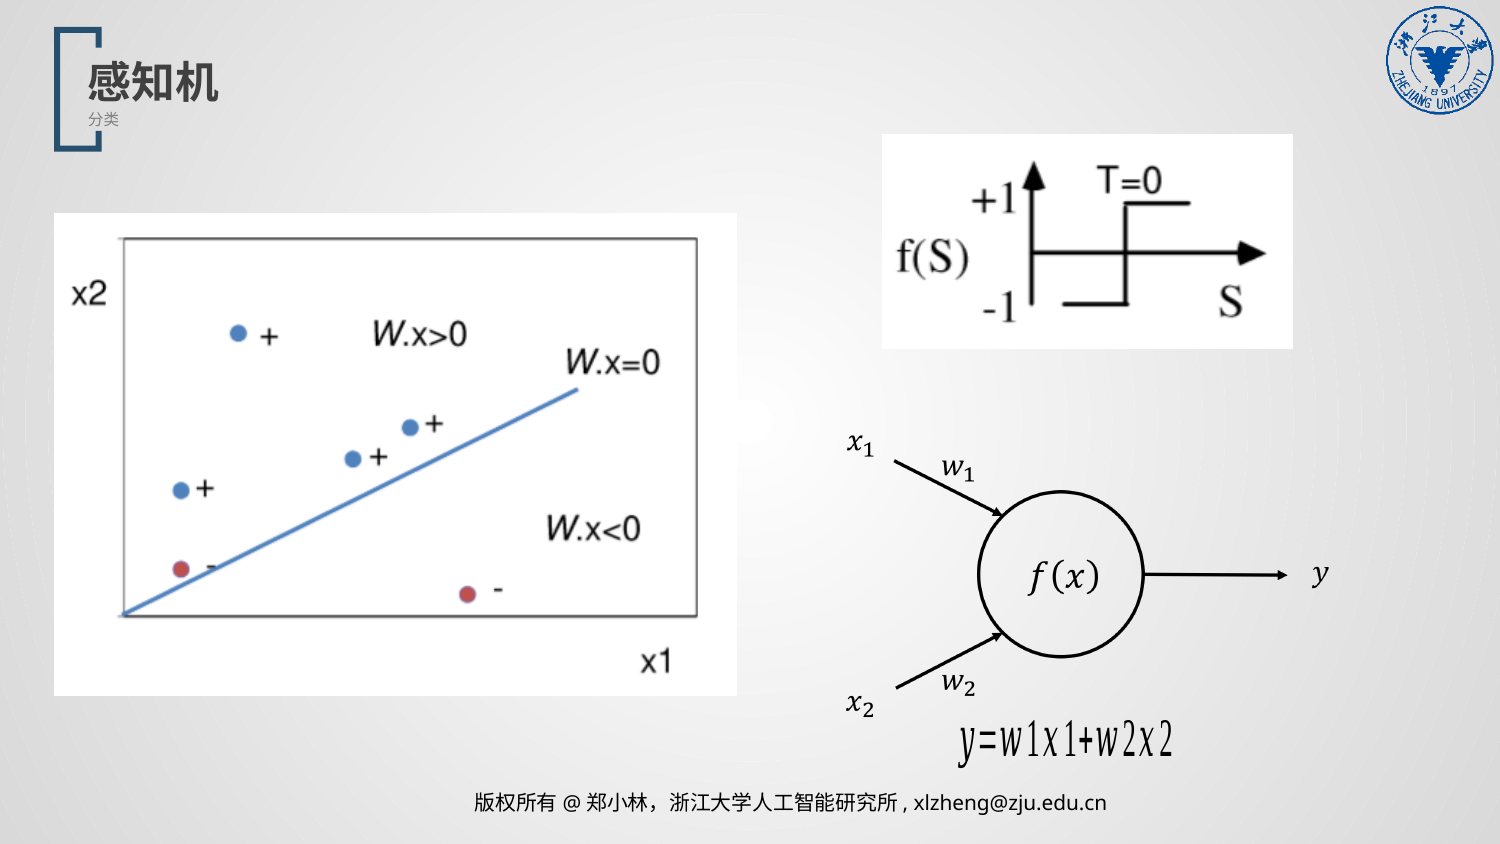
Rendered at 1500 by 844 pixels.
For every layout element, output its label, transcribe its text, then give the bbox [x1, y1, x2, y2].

text_box 版权所有@郑小林，浙江大学人工智能研究所, xlzheng@zju.edu.cn [459, 782, 1234, 828]
picture [841, 421, 1334, 719]
picture [54, 213, 737, 696]
picture [882, 134, 1293, 349]
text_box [54, 26, 647, 152]
picture [1379, 0, 1500, 121]
